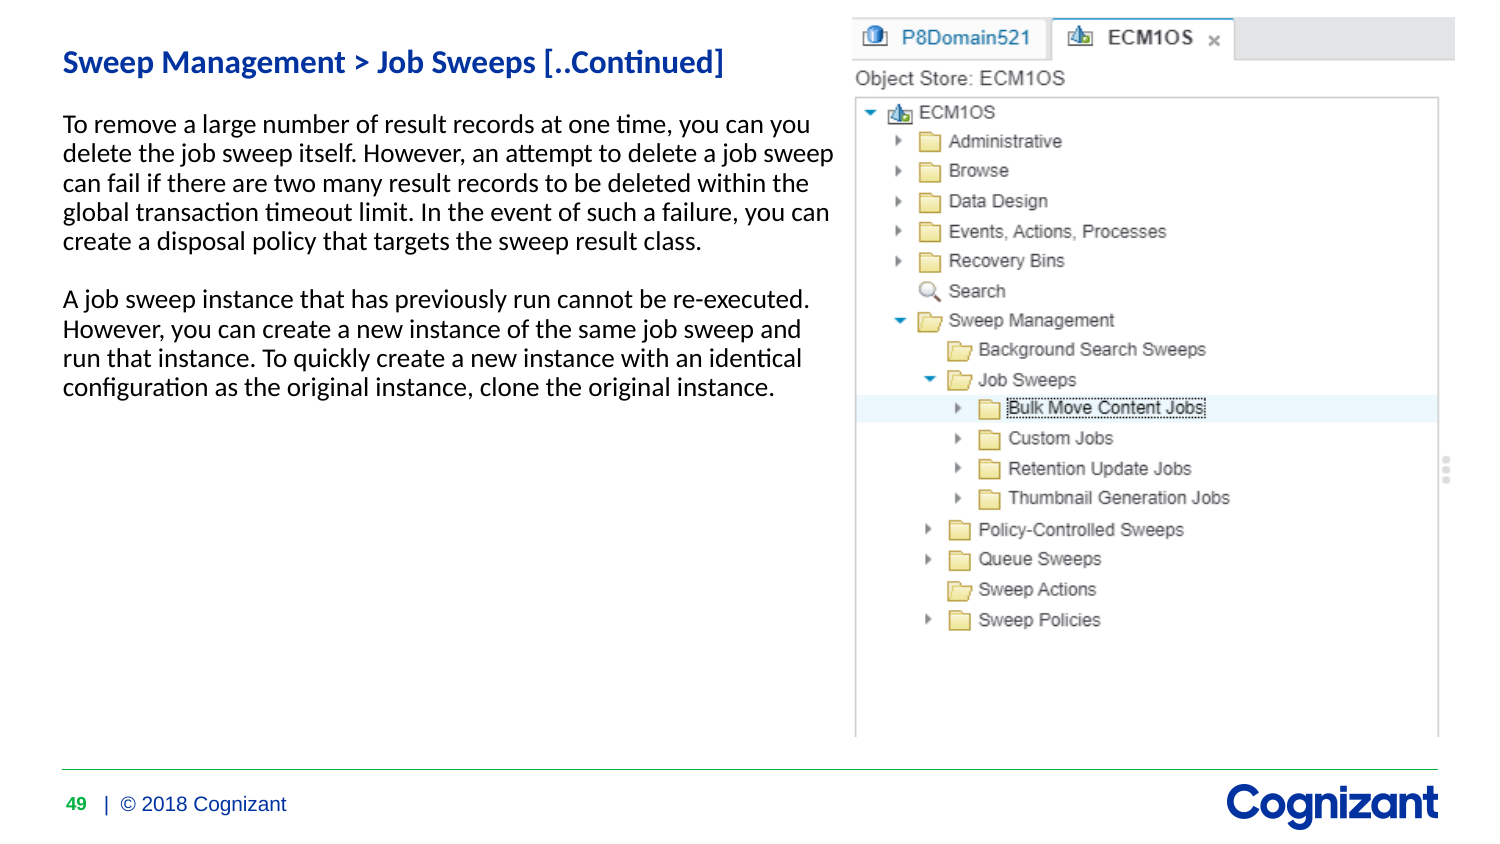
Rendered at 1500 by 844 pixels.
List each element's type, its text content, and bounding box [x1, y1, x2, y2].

slide_number 49 [66, 790, 104, 817]
picture [852, 17, 1455, 737]
picture [1227, 784, 1438, 830]
title Sweep Management > Job Sweeps [..Continued] To remove a large number of result records at one time, you can you delete the job sweep itself. However, an attempt to delete a job sweep can fail if there are two many result records to be deleted within the global transaction timeout limit. In the event of such a failure, you can create a disposal policy that targets the sweep result class. A job sweep instance that has previously run cannot be re-executed. However, you can create a new instance of the same job sweep and run that instance. To quickly create a new instance with an identical configuration as the original instance, clone the original instance. [63, 45, 835, 737]
